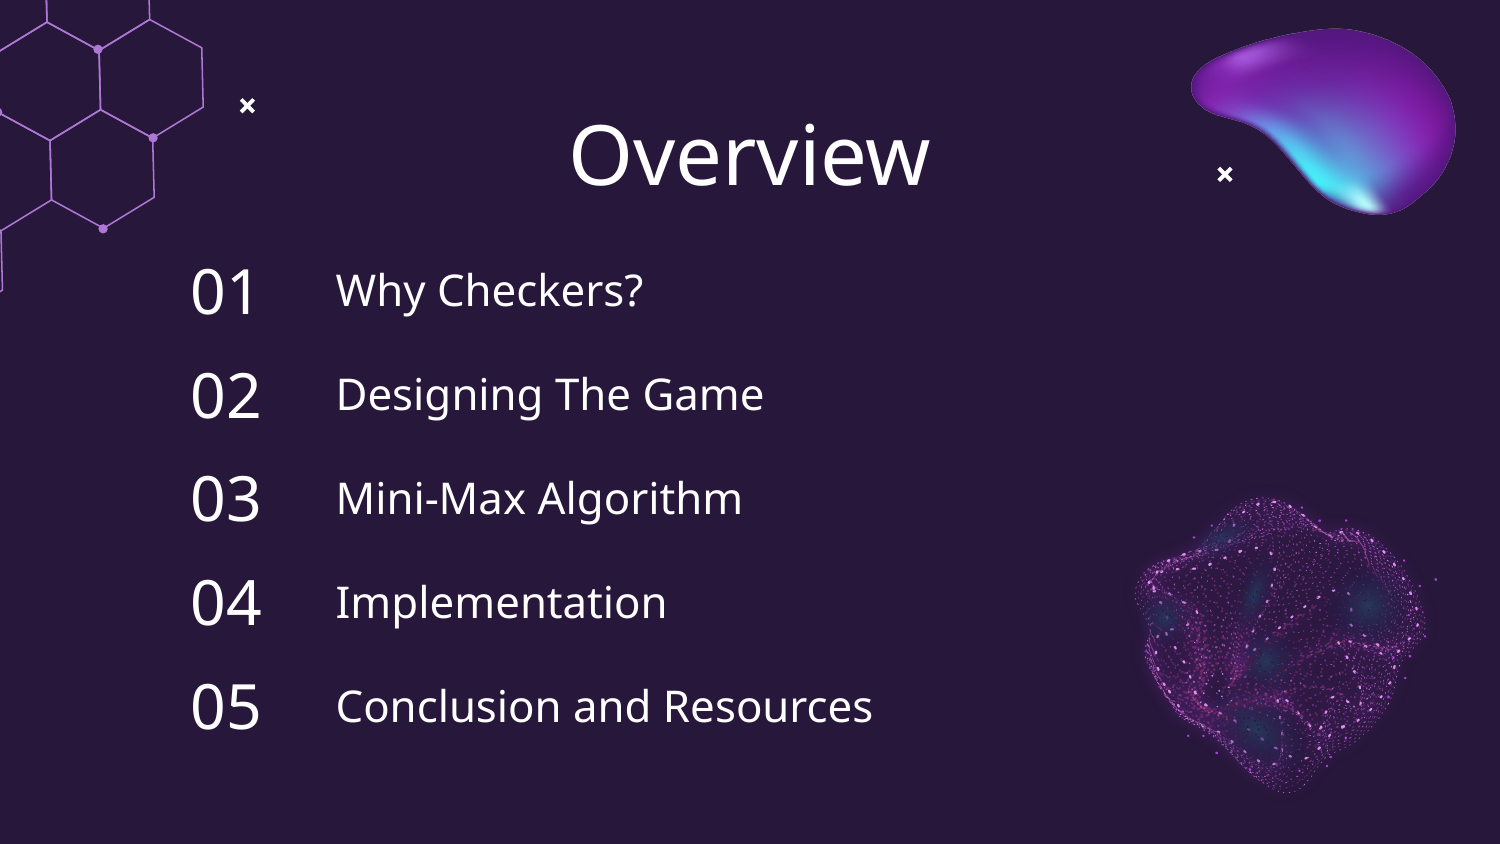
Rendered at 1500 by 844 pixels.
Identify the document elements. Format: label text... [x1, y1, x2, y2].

picture [1166, 0, 1486, 243]
title 03 [146, 457, 307, 537]
title 05 [146, 664, 307, 745]
subtitle Conclusion and Resources [320, 664, 1093, 745]
title 02 [146, 353, 307, 433]
title 01 [146, 249, 307, 329]
picture [1065, 421, 1486, 841]
subtitle Why Checkers? [320, 249, 935, 329]
title 04 [146, 561, 307, 641]
subtitle Implementation [320, 561, 935, 641]
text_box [240, 99, 254, 113]
subtitle Mini-Max Algorithm [320, 457, 935, 537]
subtitle Designing The Game [320, 353, 935, 433]
title Overview [118, 86, 1346, 213]
